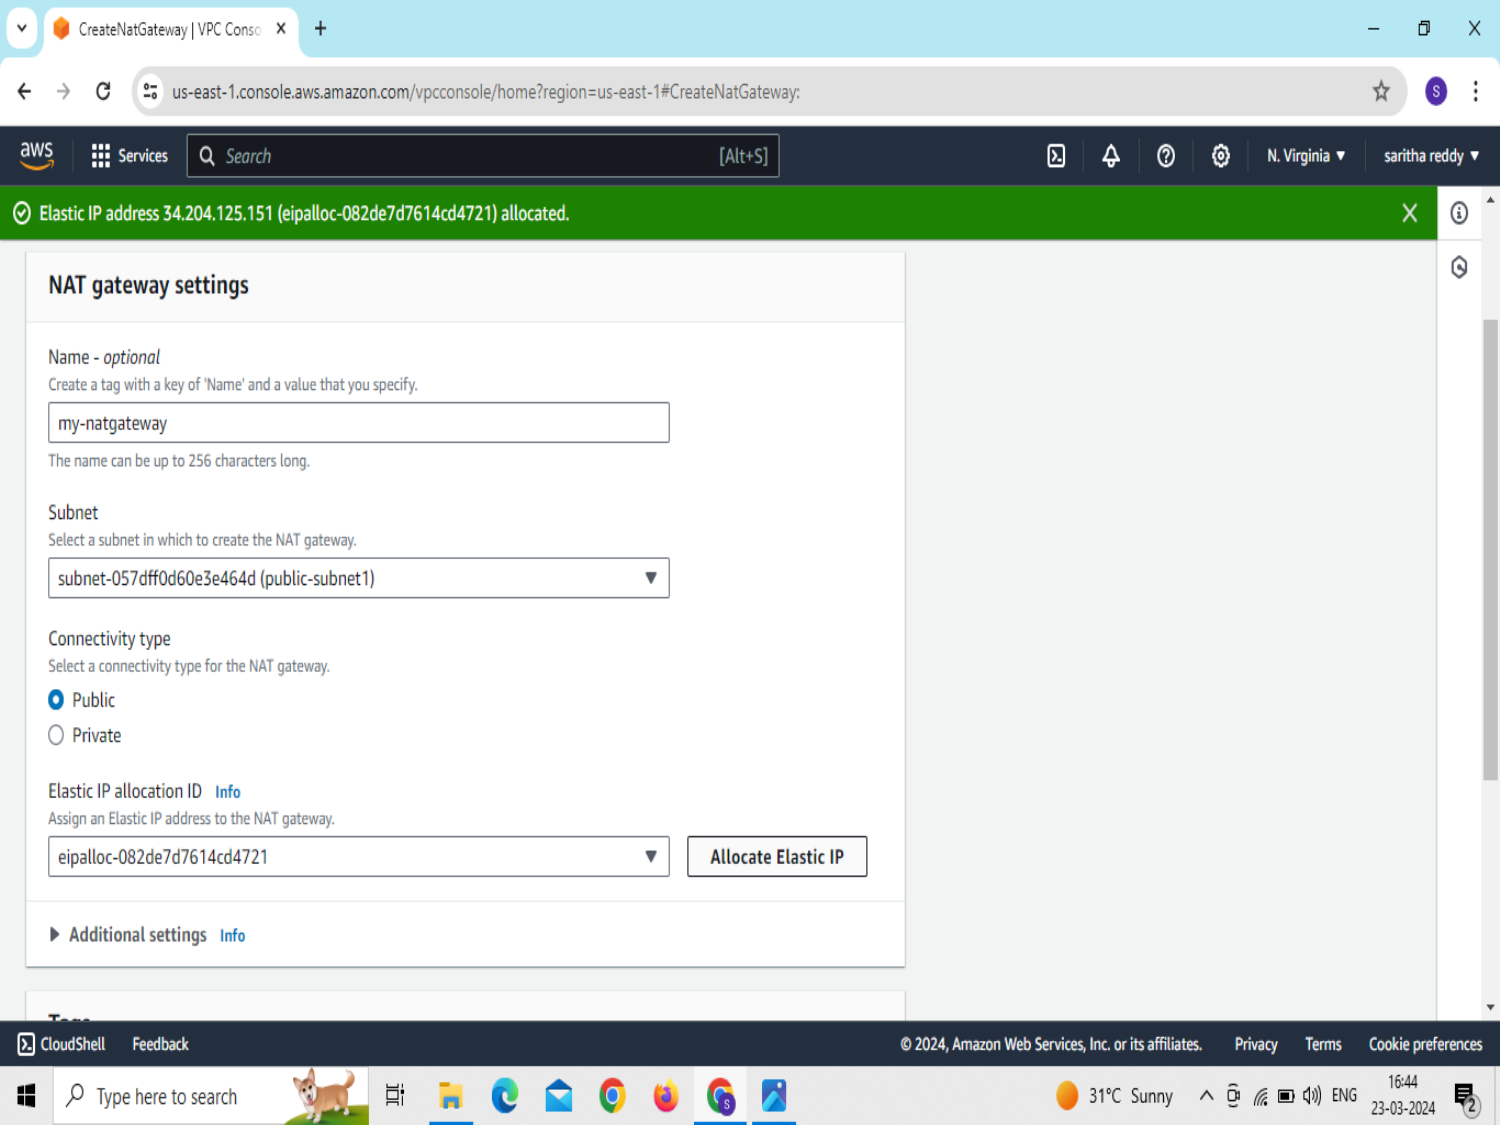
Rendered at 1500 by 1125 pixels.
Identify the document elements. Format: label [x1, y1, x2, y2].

list [0, 0, 1500, 1125]
